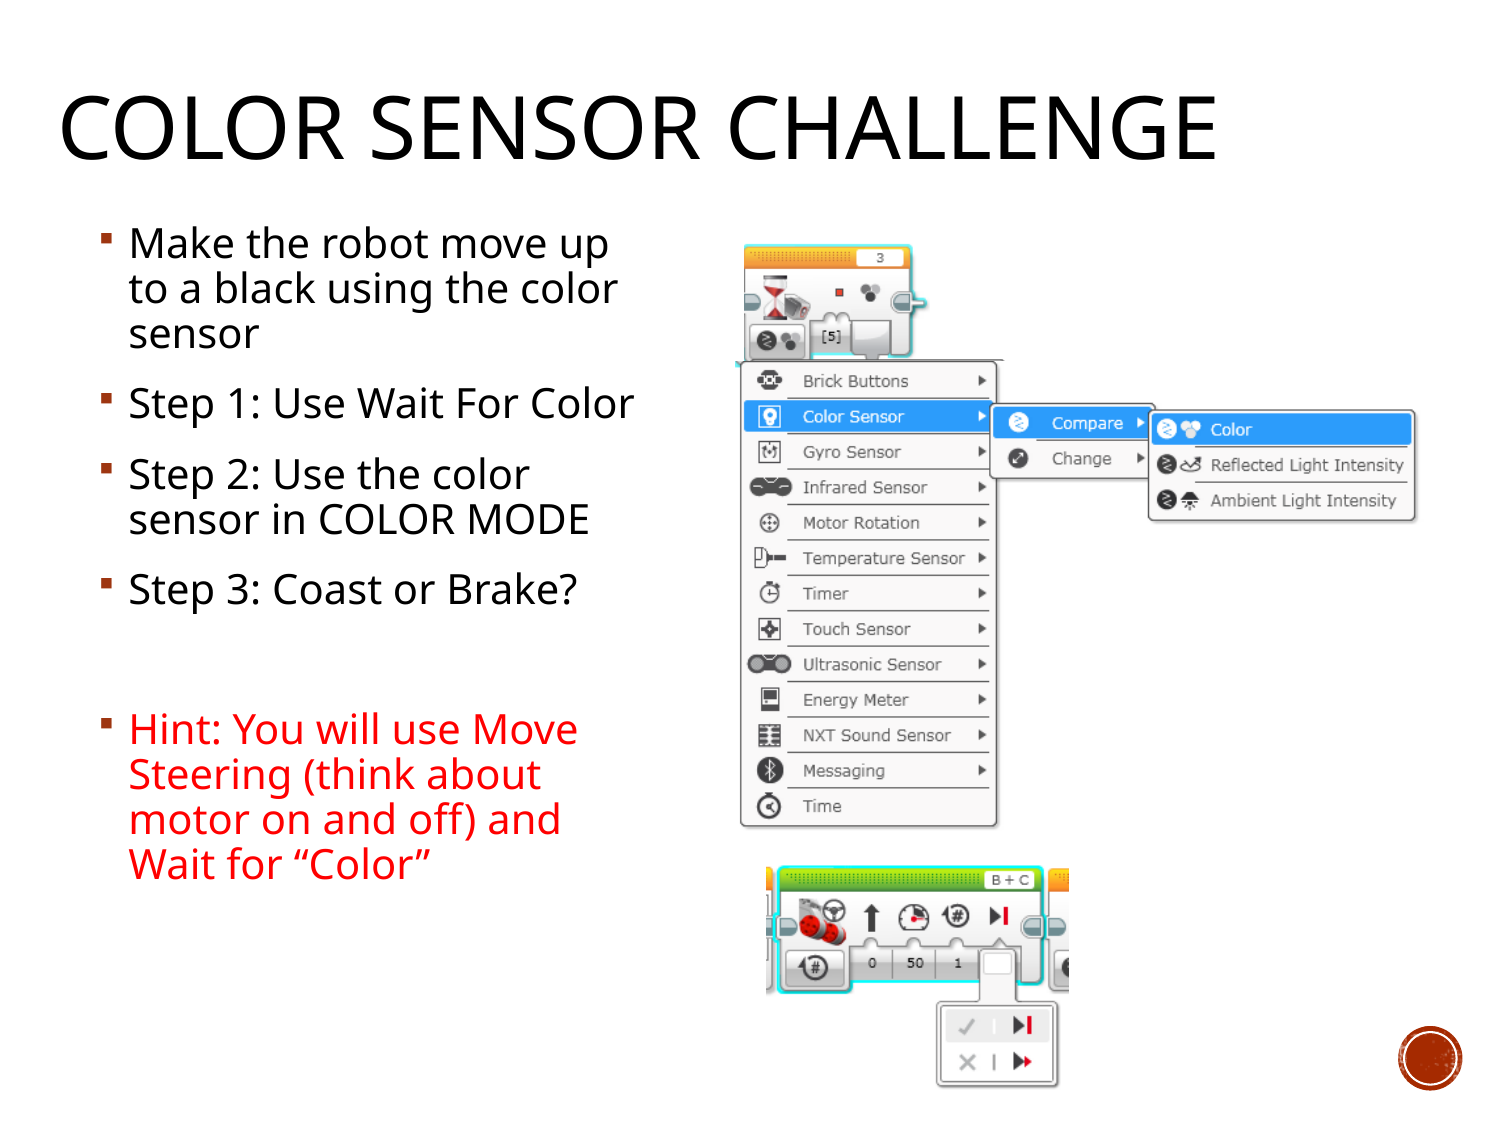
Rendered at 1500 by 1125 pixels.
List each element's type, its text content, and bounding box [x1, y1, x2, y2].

title COLOR SENSOR CHALLENGE [42, 48, 1443, 216]
picture [735, 218, 1451, 845]
picture [766, 856, 1069, 1106]
list Make the robot move up to a black using the color sensor Step 1: Use Wait For Color Step 2: Use the color sensor in COLOR MODE Step 3: Coast or Brake? Hint: You will use Move Steering (think about motor on and off) and Wait for “Color” [83, 215, 656, 983]
